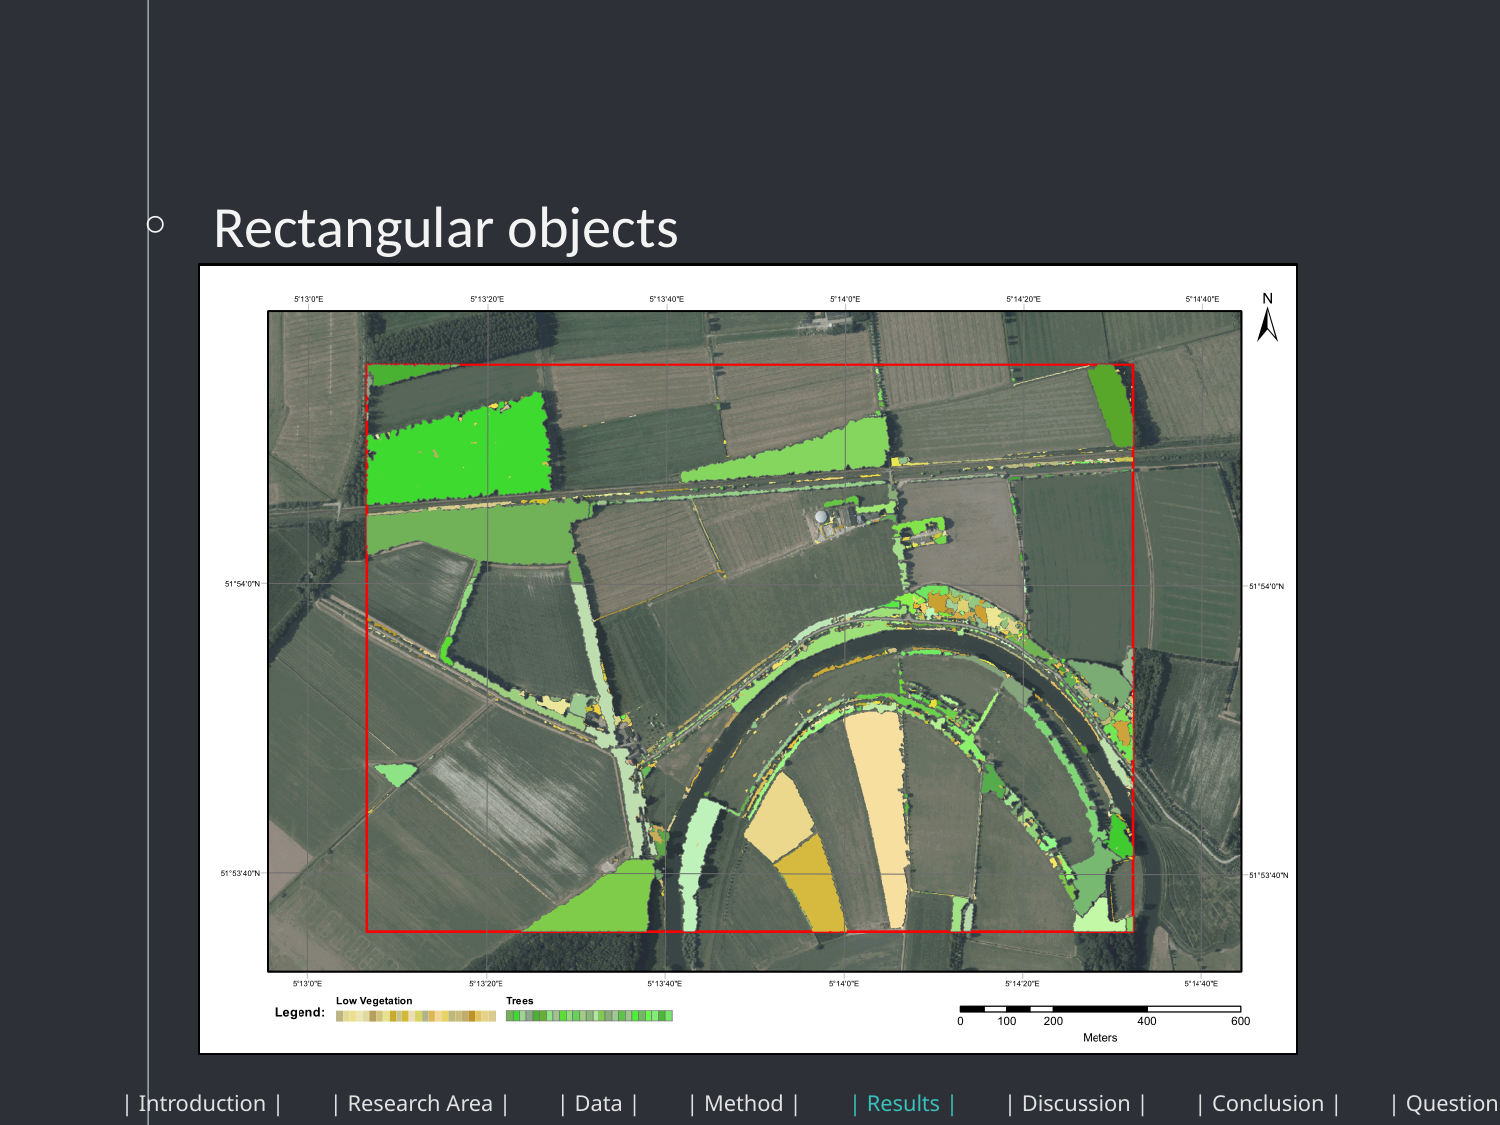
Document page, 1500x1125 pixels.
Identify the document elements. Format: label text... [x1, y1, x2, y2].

text_box | Introduction | | Research Area | | Data | | Method | | Results | | Discussion | | Conclusion | | Questions | [0, 1082, 1500, 1123]
text_box Rectangular objects [123, 174, 1297, 1082]
picture [199, 265, 1297, 1053]
